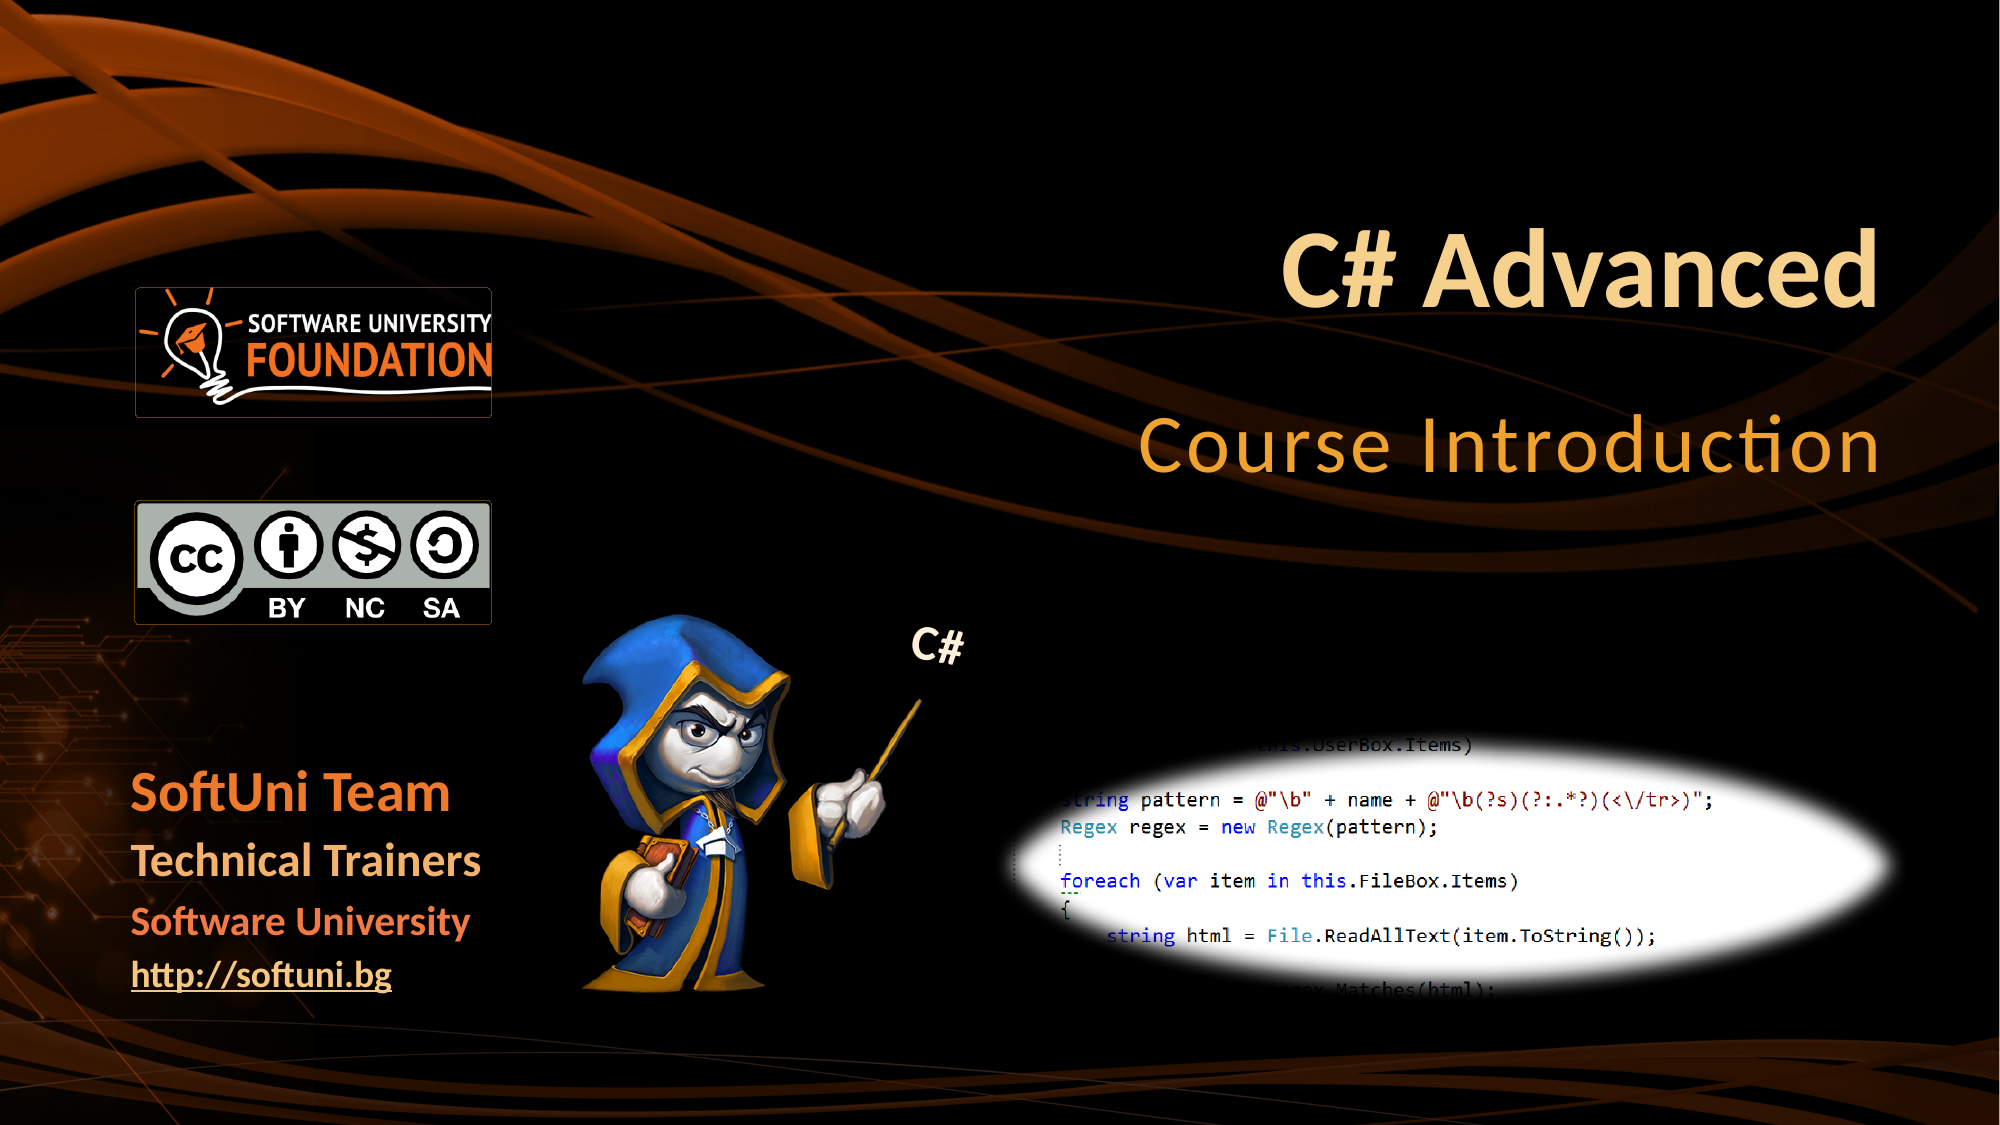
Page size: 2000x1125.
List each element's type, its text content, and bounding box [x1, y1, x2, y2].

list SoftUni Team [124, 742, 574, 819]
picture [0, 0, 2000, 1125]
list Software University [124, 886, 574, 942]
list http://softuni.bg [124, 942, 648, 1000]
text_box C# [902, 607, 985, 687]
title C# Advanced [549, 174, 1883, 367]
list Technical Trainers [124, 819, 574, 886]
subtitle Course Introduction [549, 384, 1883, 513]
